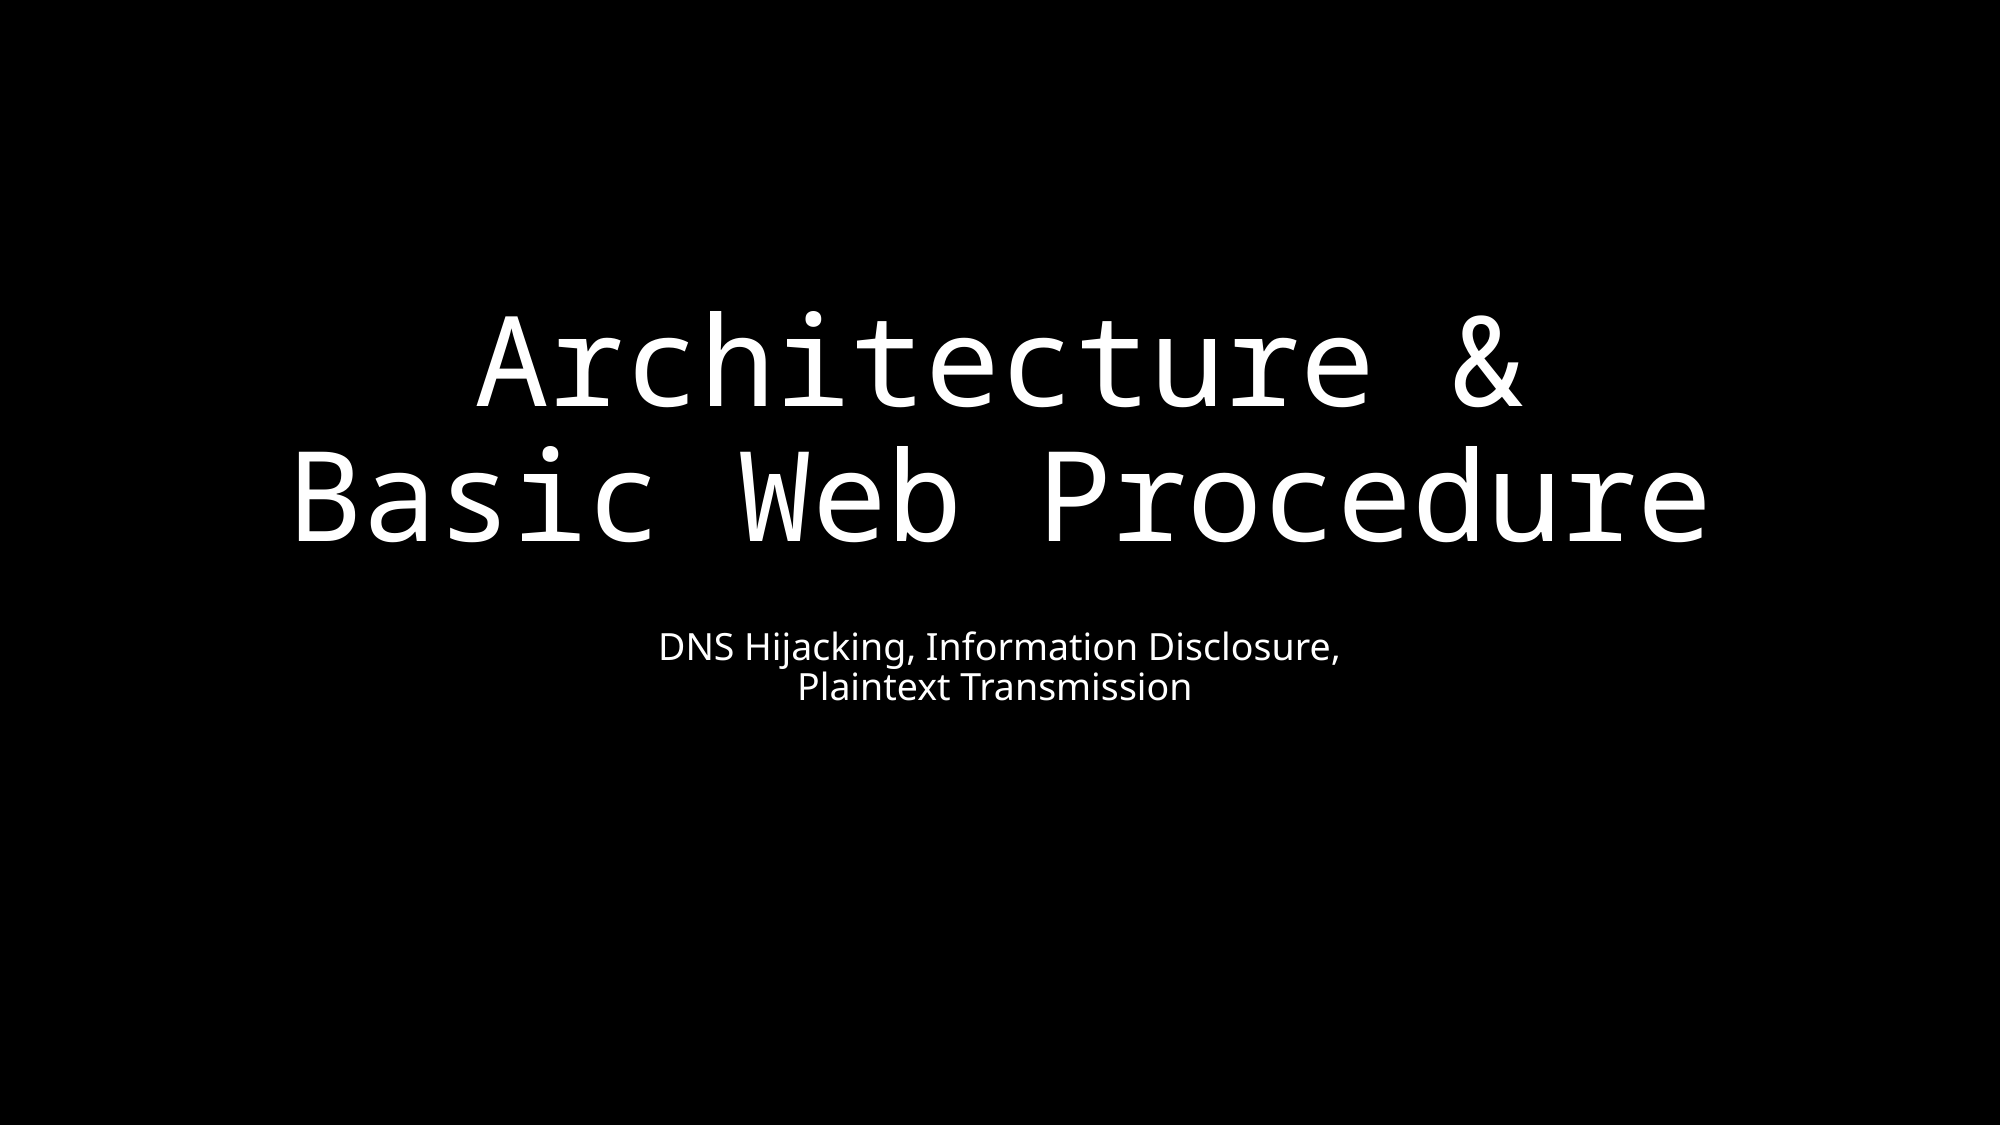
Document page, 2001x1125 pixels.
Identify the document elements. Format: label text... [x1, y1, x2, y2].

title Architecture & Basic Web Procedure [249, 184, 1750, 576]
subtitle DNS Hijacking, Information Disclosure, Plaintext Transmission [249, 620, 1750, 892]
